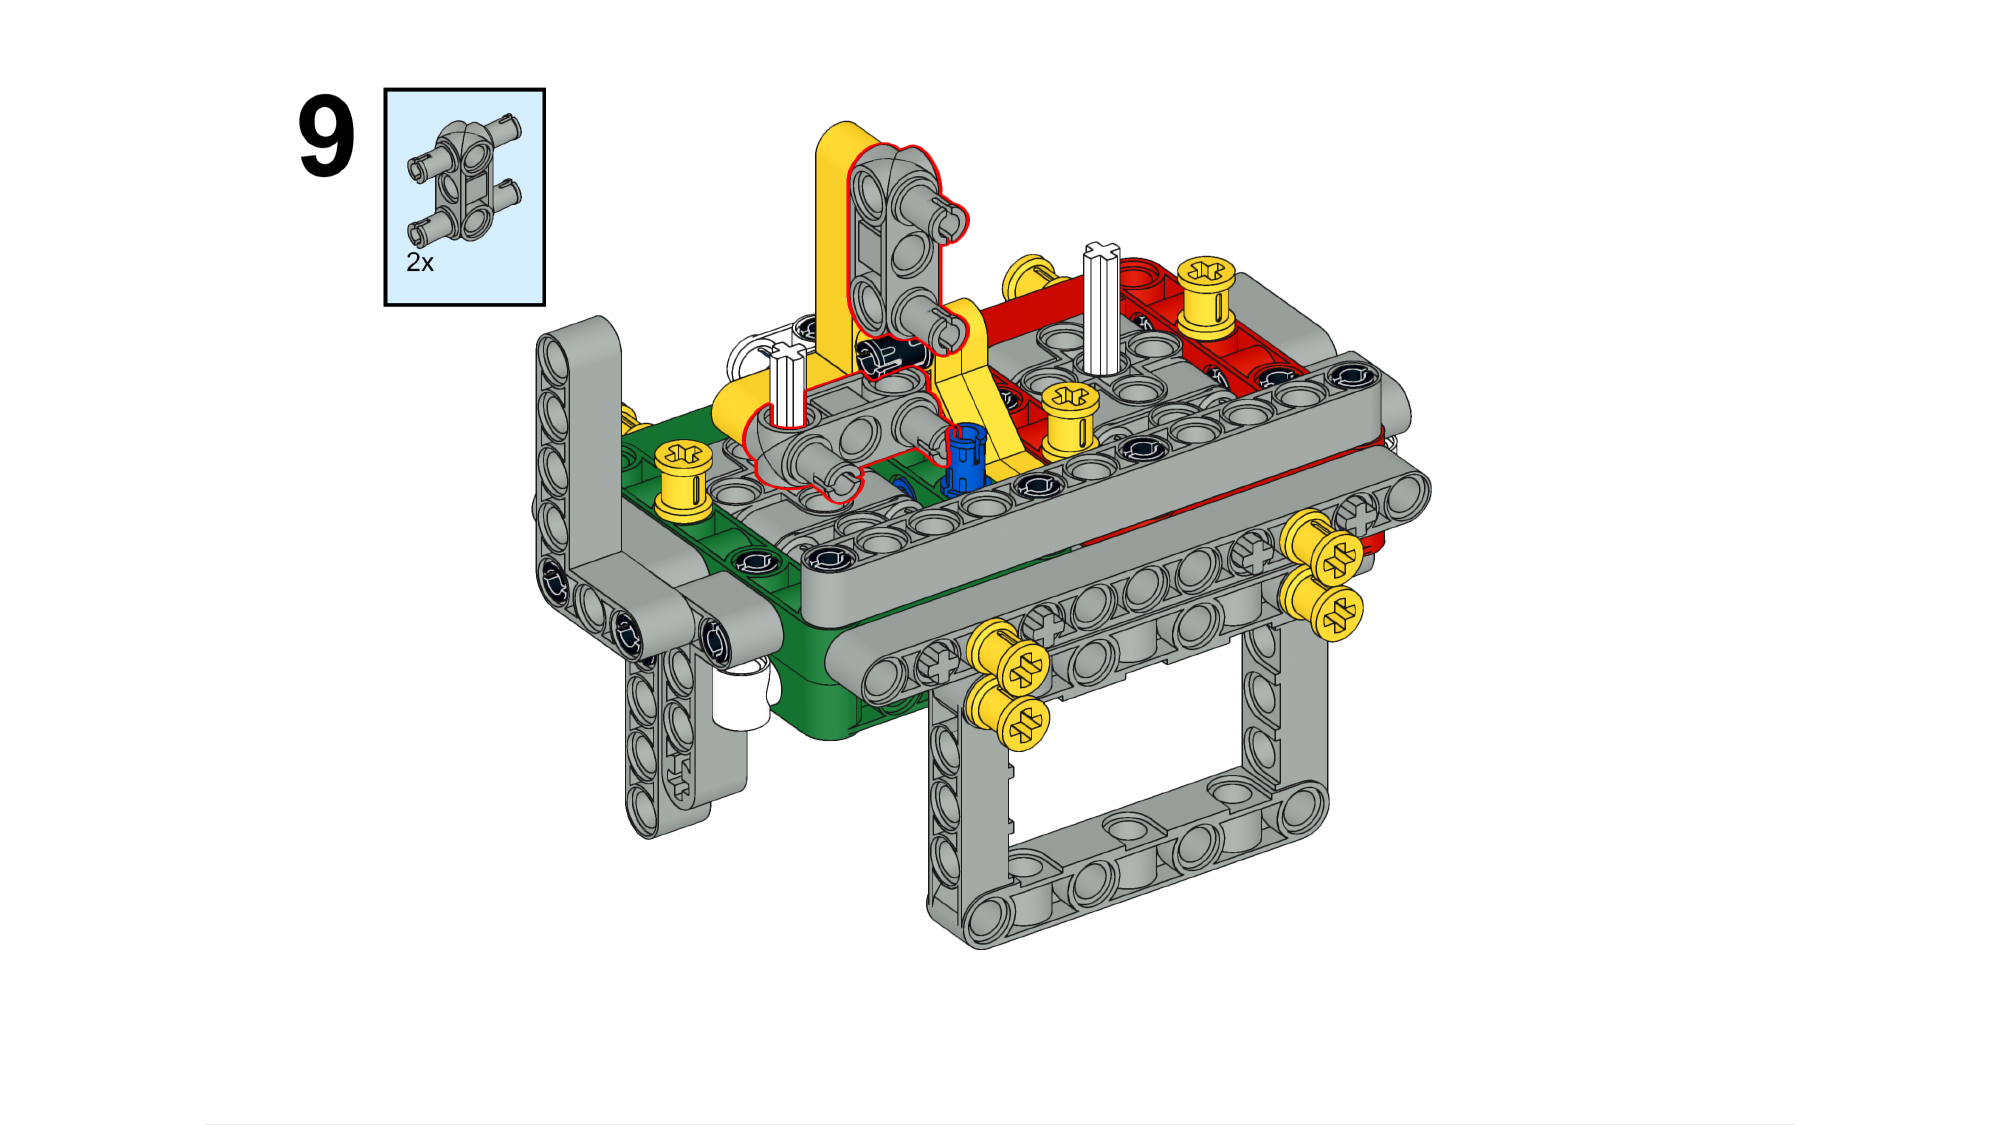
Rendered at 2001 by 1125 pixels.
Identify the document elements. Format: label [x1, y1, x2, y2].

picture [204, 0, 1796, 1125]
